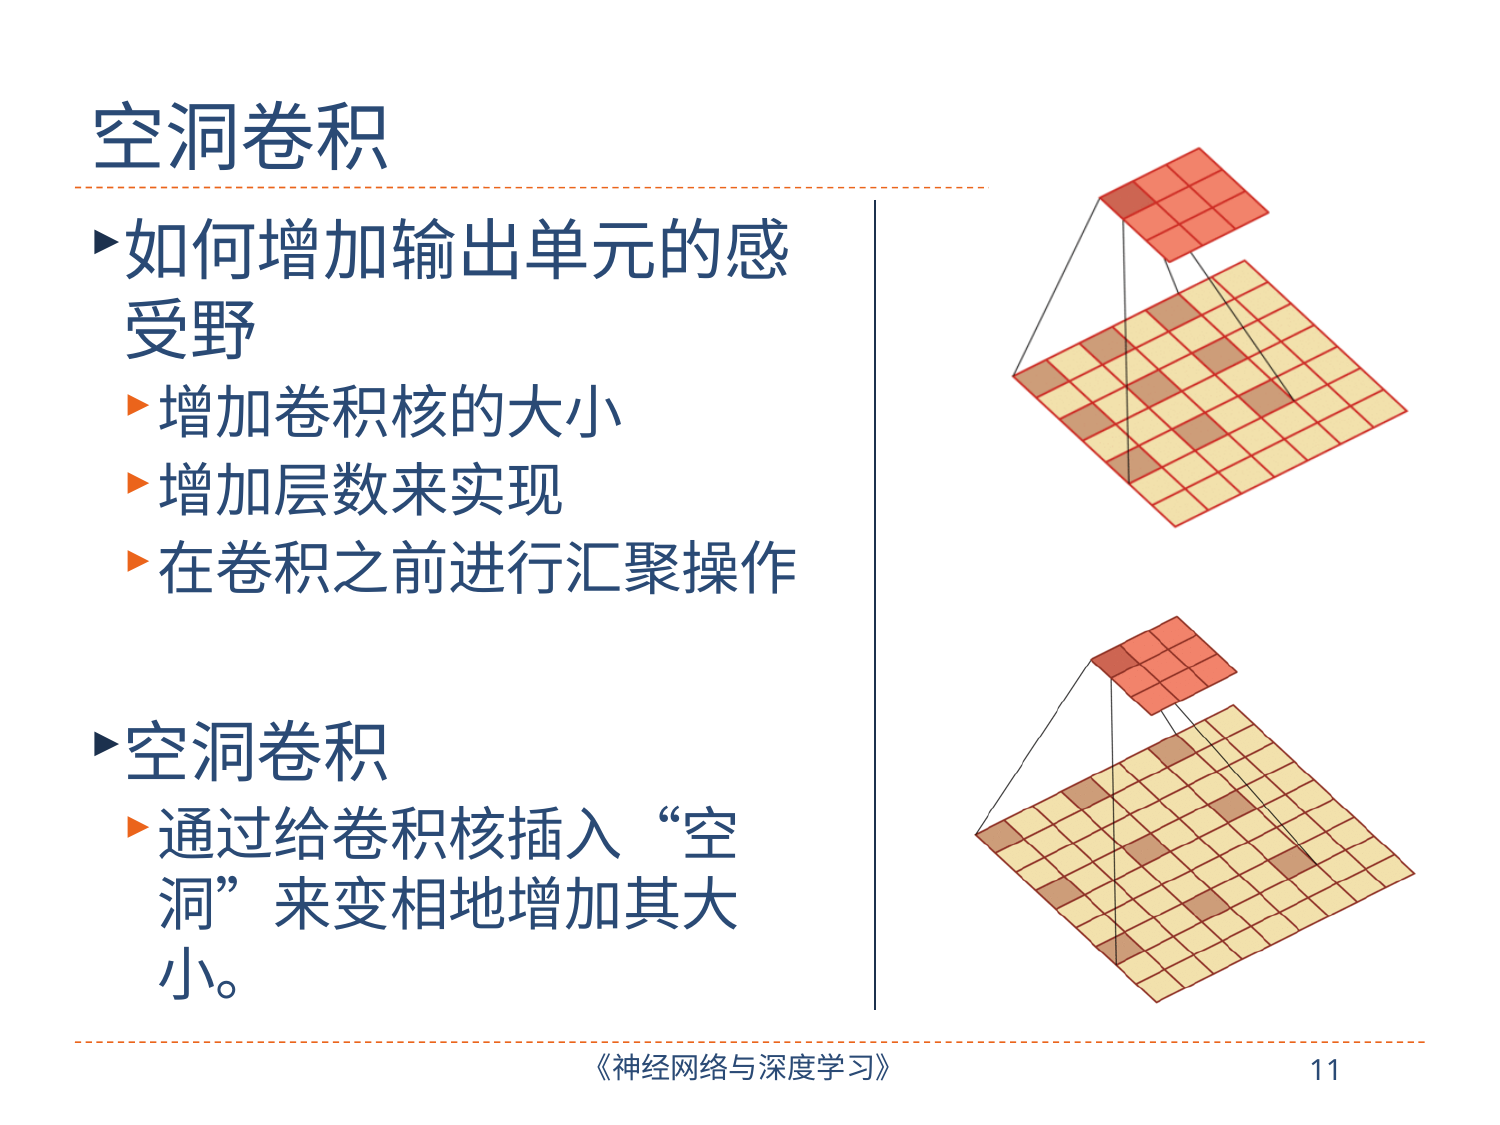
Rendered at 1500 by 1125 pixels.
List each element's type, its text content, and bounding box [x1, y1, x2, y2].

list 如何增加输出单元的感受野 增加卷积核的大小 增加层数来实现 在卷积之前进行汇聚操作 空洞卷积 通过给卷积核插入“空洞”来变相地增加其大小。 [75, 200, 850, 1010]
title 空洞卷积 [75, 37, 1425, 188]
picture [989, 124, 1431, 551]
picture [953, 595, 1435, 1023]
